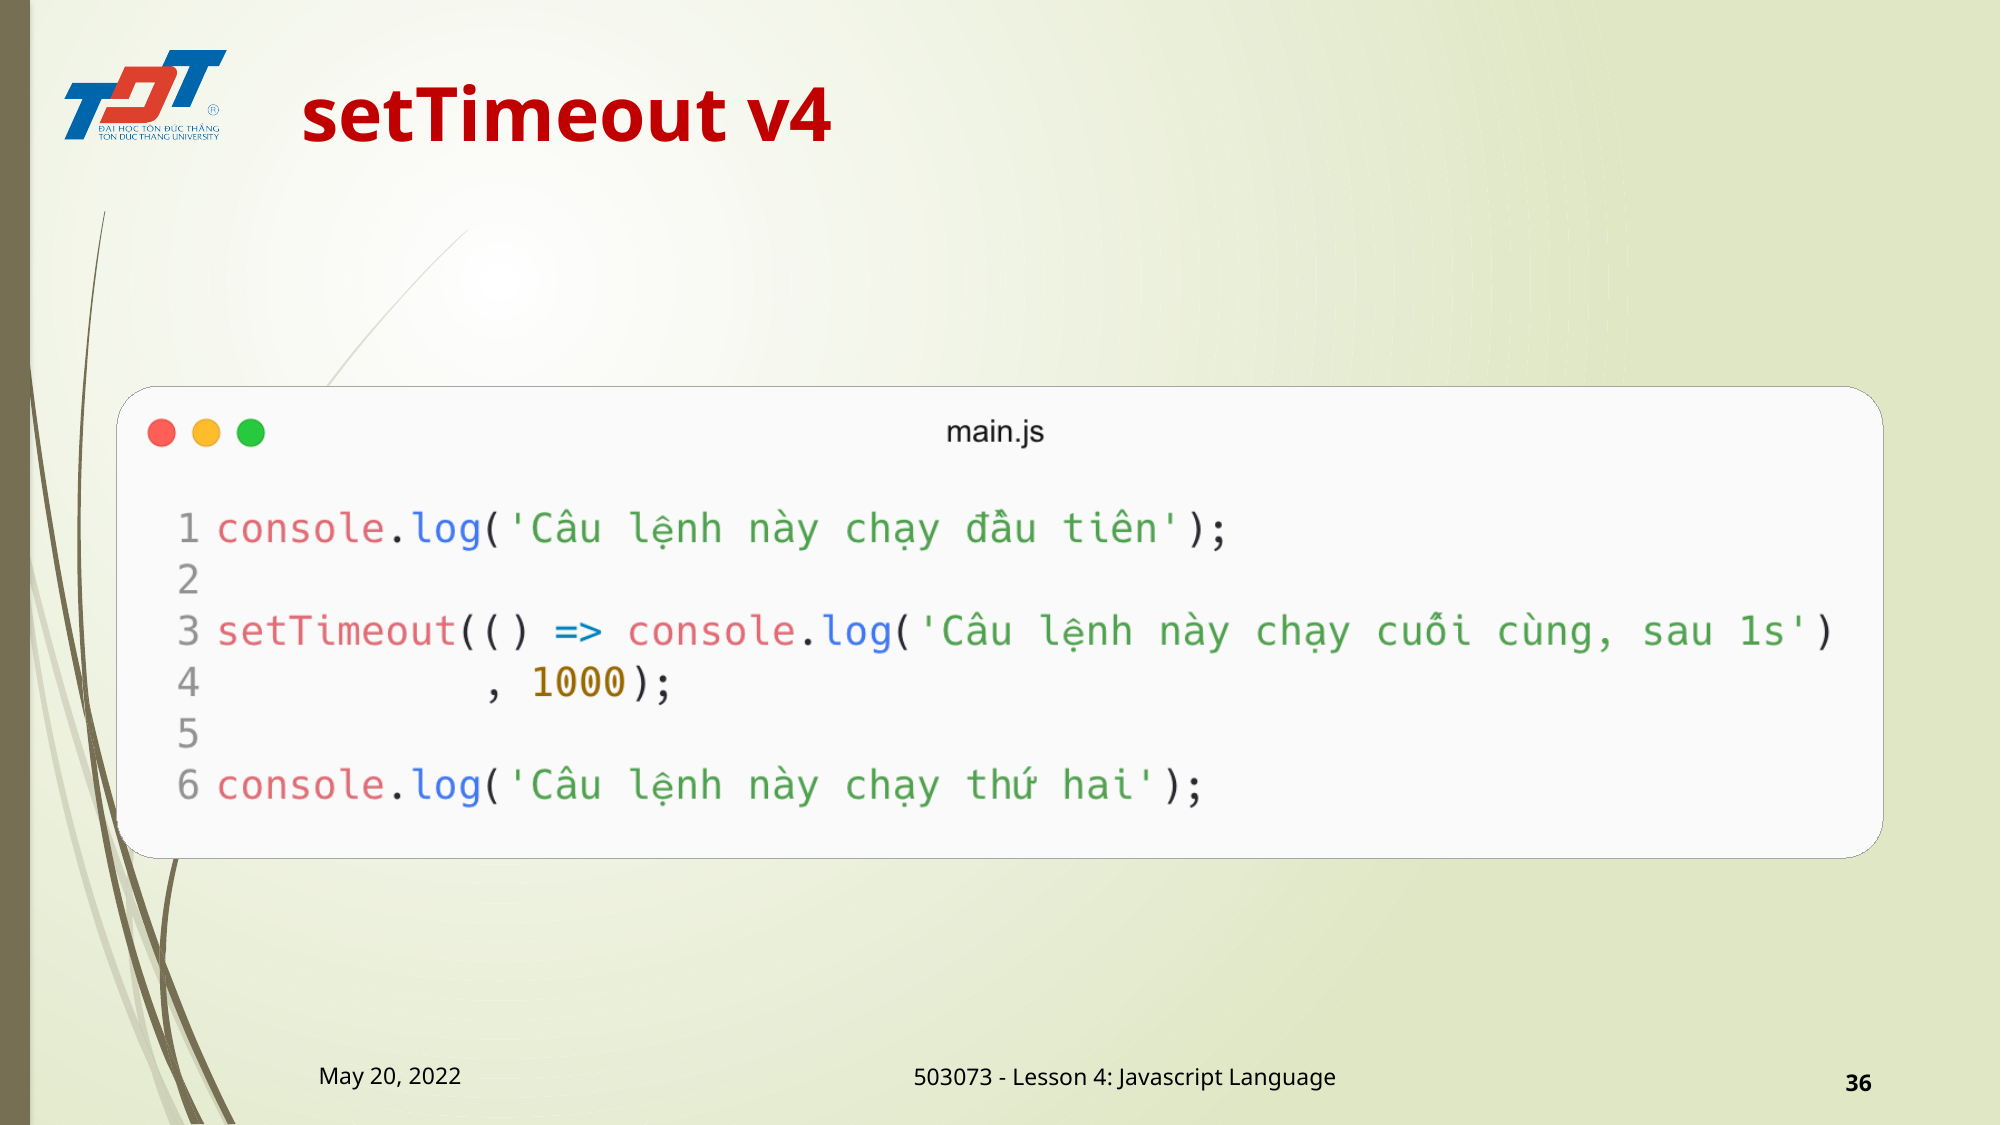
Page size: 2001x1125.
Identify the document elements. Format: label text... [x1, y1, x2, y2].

slide_number 36 [1759, 1053, 1888, 1114]
footer 503073 - Lesson 4: Javascript Language [491, 1054, 1760, 1115]
title setTimeout v4 [286, 59, 1870, 188]
picture [64, 50, 227, 140]
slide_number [303, 1053, 492, 1115]
picture [116, 385, 1884, 859]
